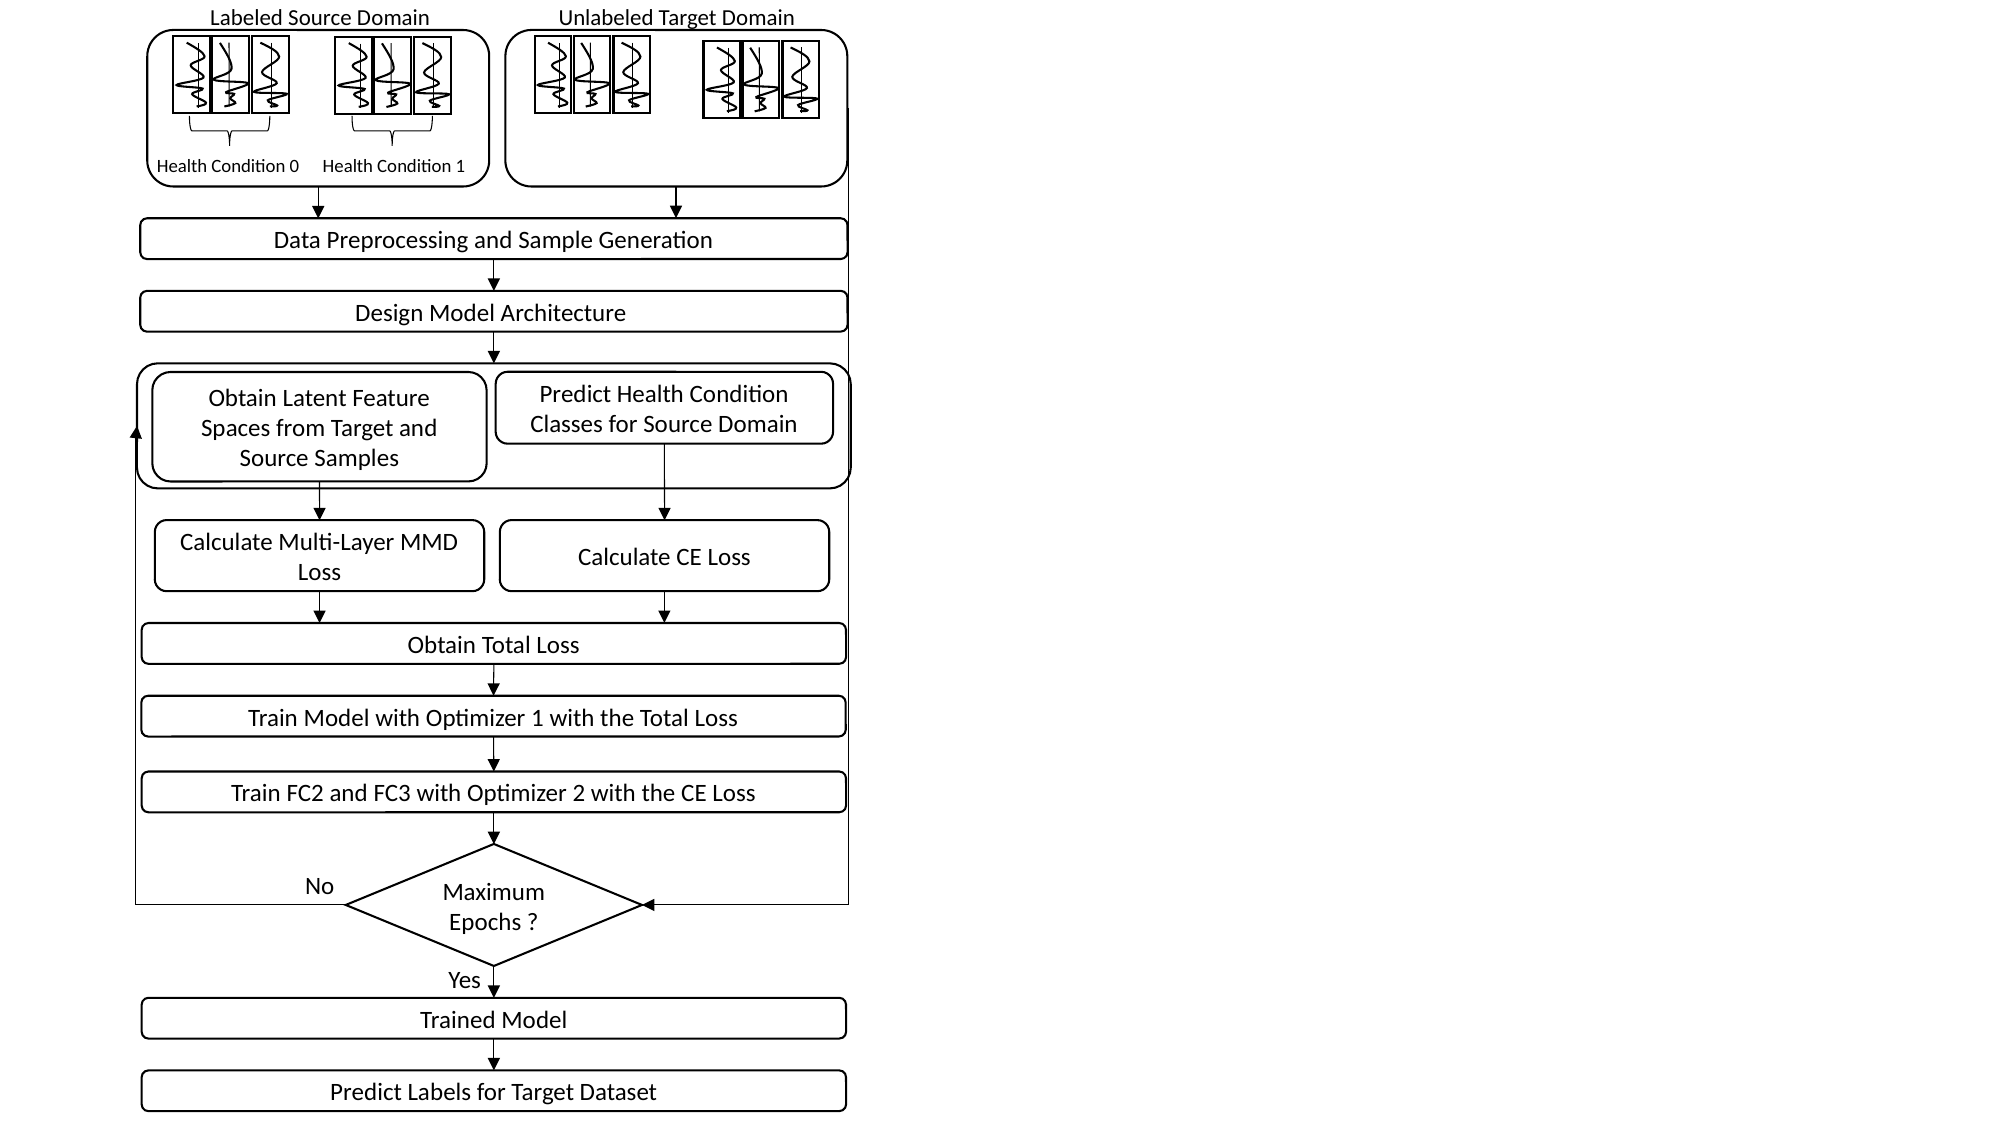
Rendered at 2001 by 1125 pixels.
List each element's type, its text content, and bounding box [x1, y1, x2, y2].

text_box Unlabeled Target Domain [543, 0, 811, 38]
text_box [534, 36, 651, 114]
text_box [642, 108, 848, 905]
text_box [173, 36, 289, 114]
text_box Design Model Architecture [139, 289, 642, 333]
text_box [703, 41, 820, 119]
text_box Obtain Latent Feature Spaces from Target and Source Samples [151, 370, 488, 483]
text_box Calculate CE Loss [498, 519, 642, 593]
text_box Trained Model [140, 996, 848, 1040]
text_box [146, 28, 491, 188]
text_box Yes [433, 955, 497, 1001]
text_box [651, 28, 849, 108]
text_box Predict Health Condition Classes for Source Domain [494, 370, 642, 445]
text_box Train FC2 and FC3 with Optimizer 2 with the CE Loss [346, 770, 642, 814]
text_box Maximum Epochs ? [348, 843, 643, 966]
text_box Calculate Multi-Layer MMD Loss [346, 519, 486, 593]
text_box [335, 36, 451, 114]
text_box Data Preprocessing and Sample Generation [139, 217, 642, 261]
text_box [135, 362, 642, 490]
text_box Train Model with Optimizer 1 with the Total Loss [346, 694, 642, 738]
text_box Health Condition 0 [142, 146, 158, 184]
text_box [137, 425, 346, 905]
text_box [504, 28, 642, 188]
text_box Predict Labels for Target Dataset [140, 1069, 848, 1113]
text_box No [290, 862, 350, 907]
text_box Obtain Total Loss [346, 621, 642, 665]
text_box Labeled Source Domain [195, 0, 446, 38]
